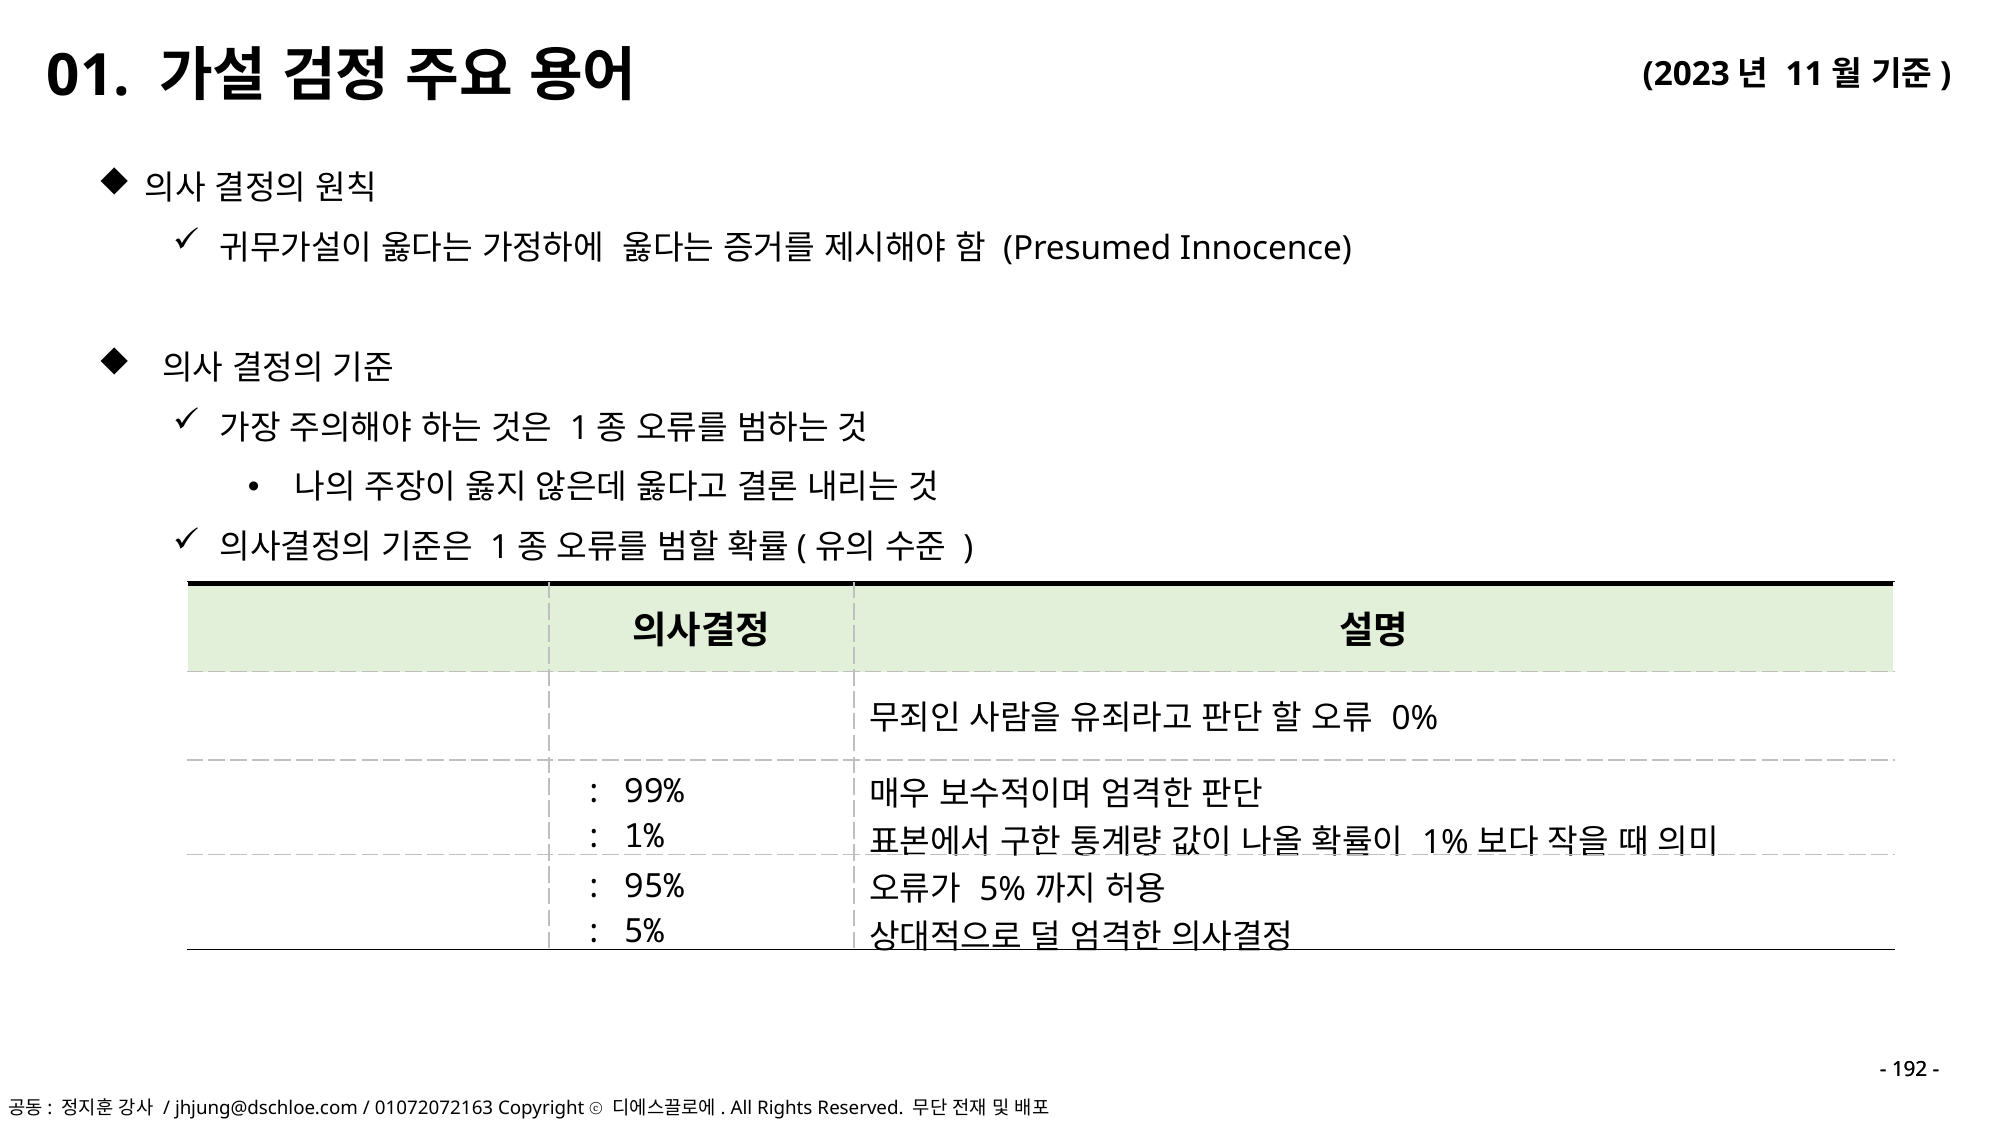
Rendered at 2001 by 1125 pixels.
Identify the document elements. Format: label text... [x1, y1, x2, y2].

slide_number - 192 - [1504, 1039, 1955, 1100]
text_box 01. 가설 검정 주요 용어 [32, 30, 651, 115]
